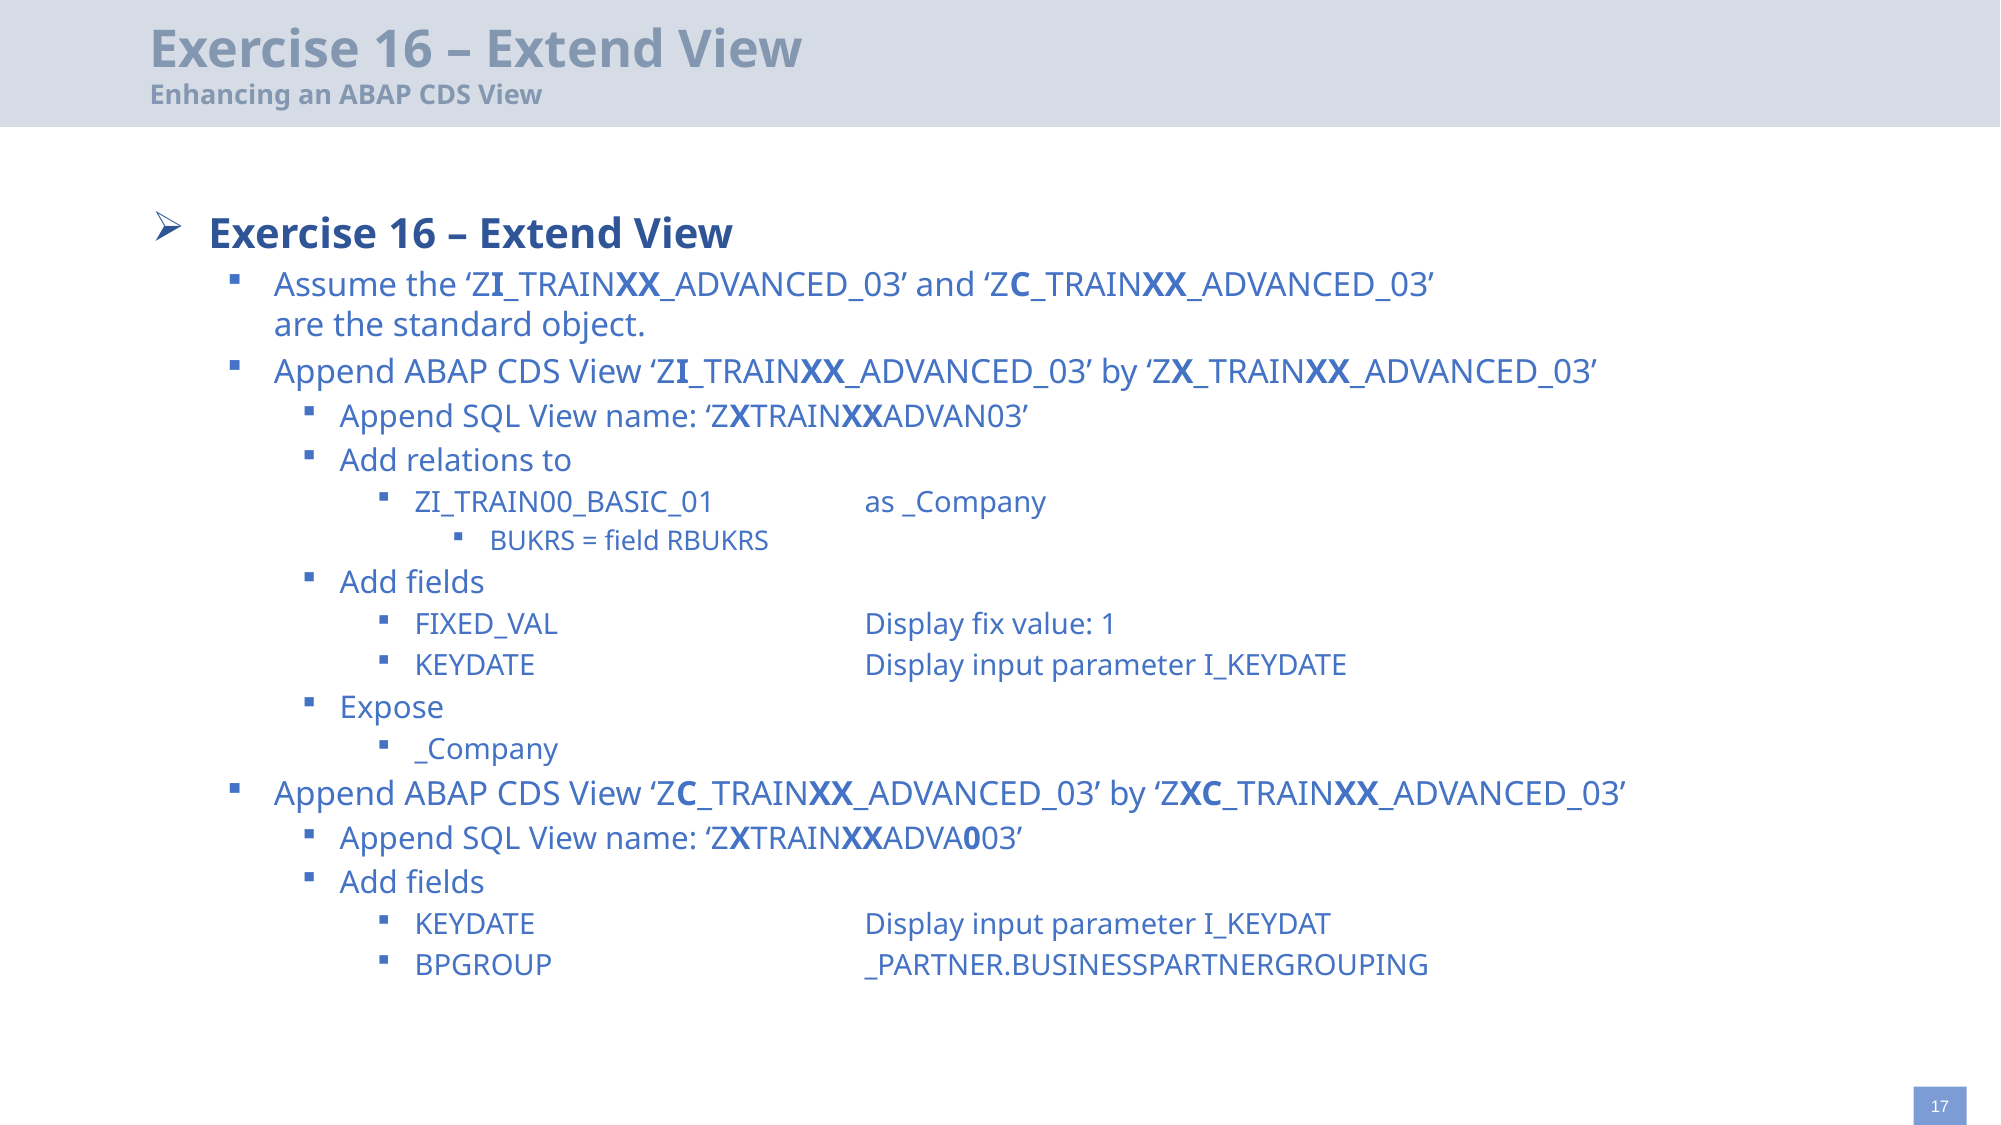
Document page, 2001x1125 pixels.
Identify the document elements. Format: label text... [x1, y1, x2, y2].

list Exercise 16 – Extend View Assume the ‘ZI_TRAINXX_ADVANCED_03’ and ‘ZC_TRAINXX_ADVANCED_03’ are the standard object. Append ABAP CDS View ‘ZI_TRAINXX_ADVANCED_03’ by ‘ZX_TRAINXX_ADVANCED_03’ Append SQL View name: ‘ZXTRAINXXADVAN03’ Add relations to ZI_TRAIN00_BASIC_01 as _Company BUKRS = field RBUKRS Add fields FIXED_VAL Display fix value: 1 KEYDATE Display input parameter I_KEYDATE Expose _Company Append ABAP CDS View ‘ZC_TRAINXX_ADVANCED_03’ by ‘ZXC_TRAINXX_ADVANCED_03’ Append SQL View name: ‘ZXTRAINXXADVA003’ Add fields KEYDATE Display input parameter I_KEYDAT BPGROUP _PARTNER.BUSINESSPARTNERGROUPING [137, 199, 1863, 1014]
title Exercise 16 – Extend View Enhancing an ABAP CDS View [134, 0, 1869, 128]
